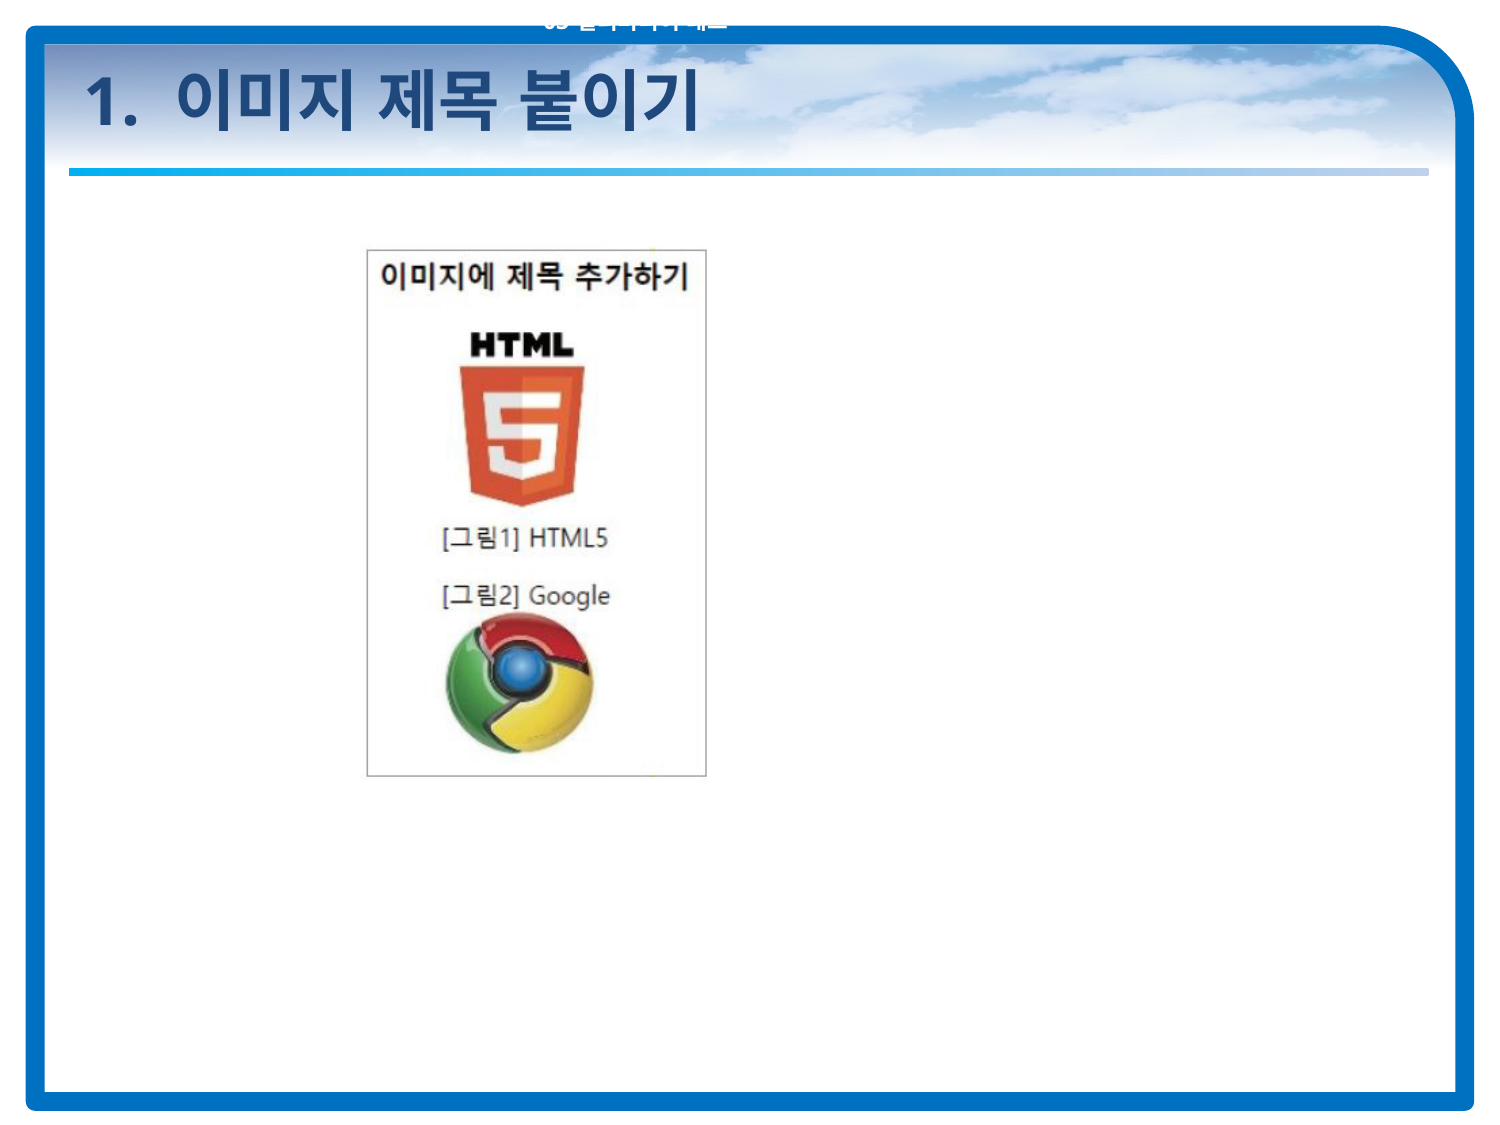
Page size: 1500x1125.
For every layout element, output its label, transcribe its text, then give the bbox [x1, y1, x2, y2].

text_box 03 멀티미디어 태그 [0, 0, 743, 43]
title 1. 이미지 제목 붙이기 [68, 35, 1419, 163]
picture [359, 243, 715, 781]
